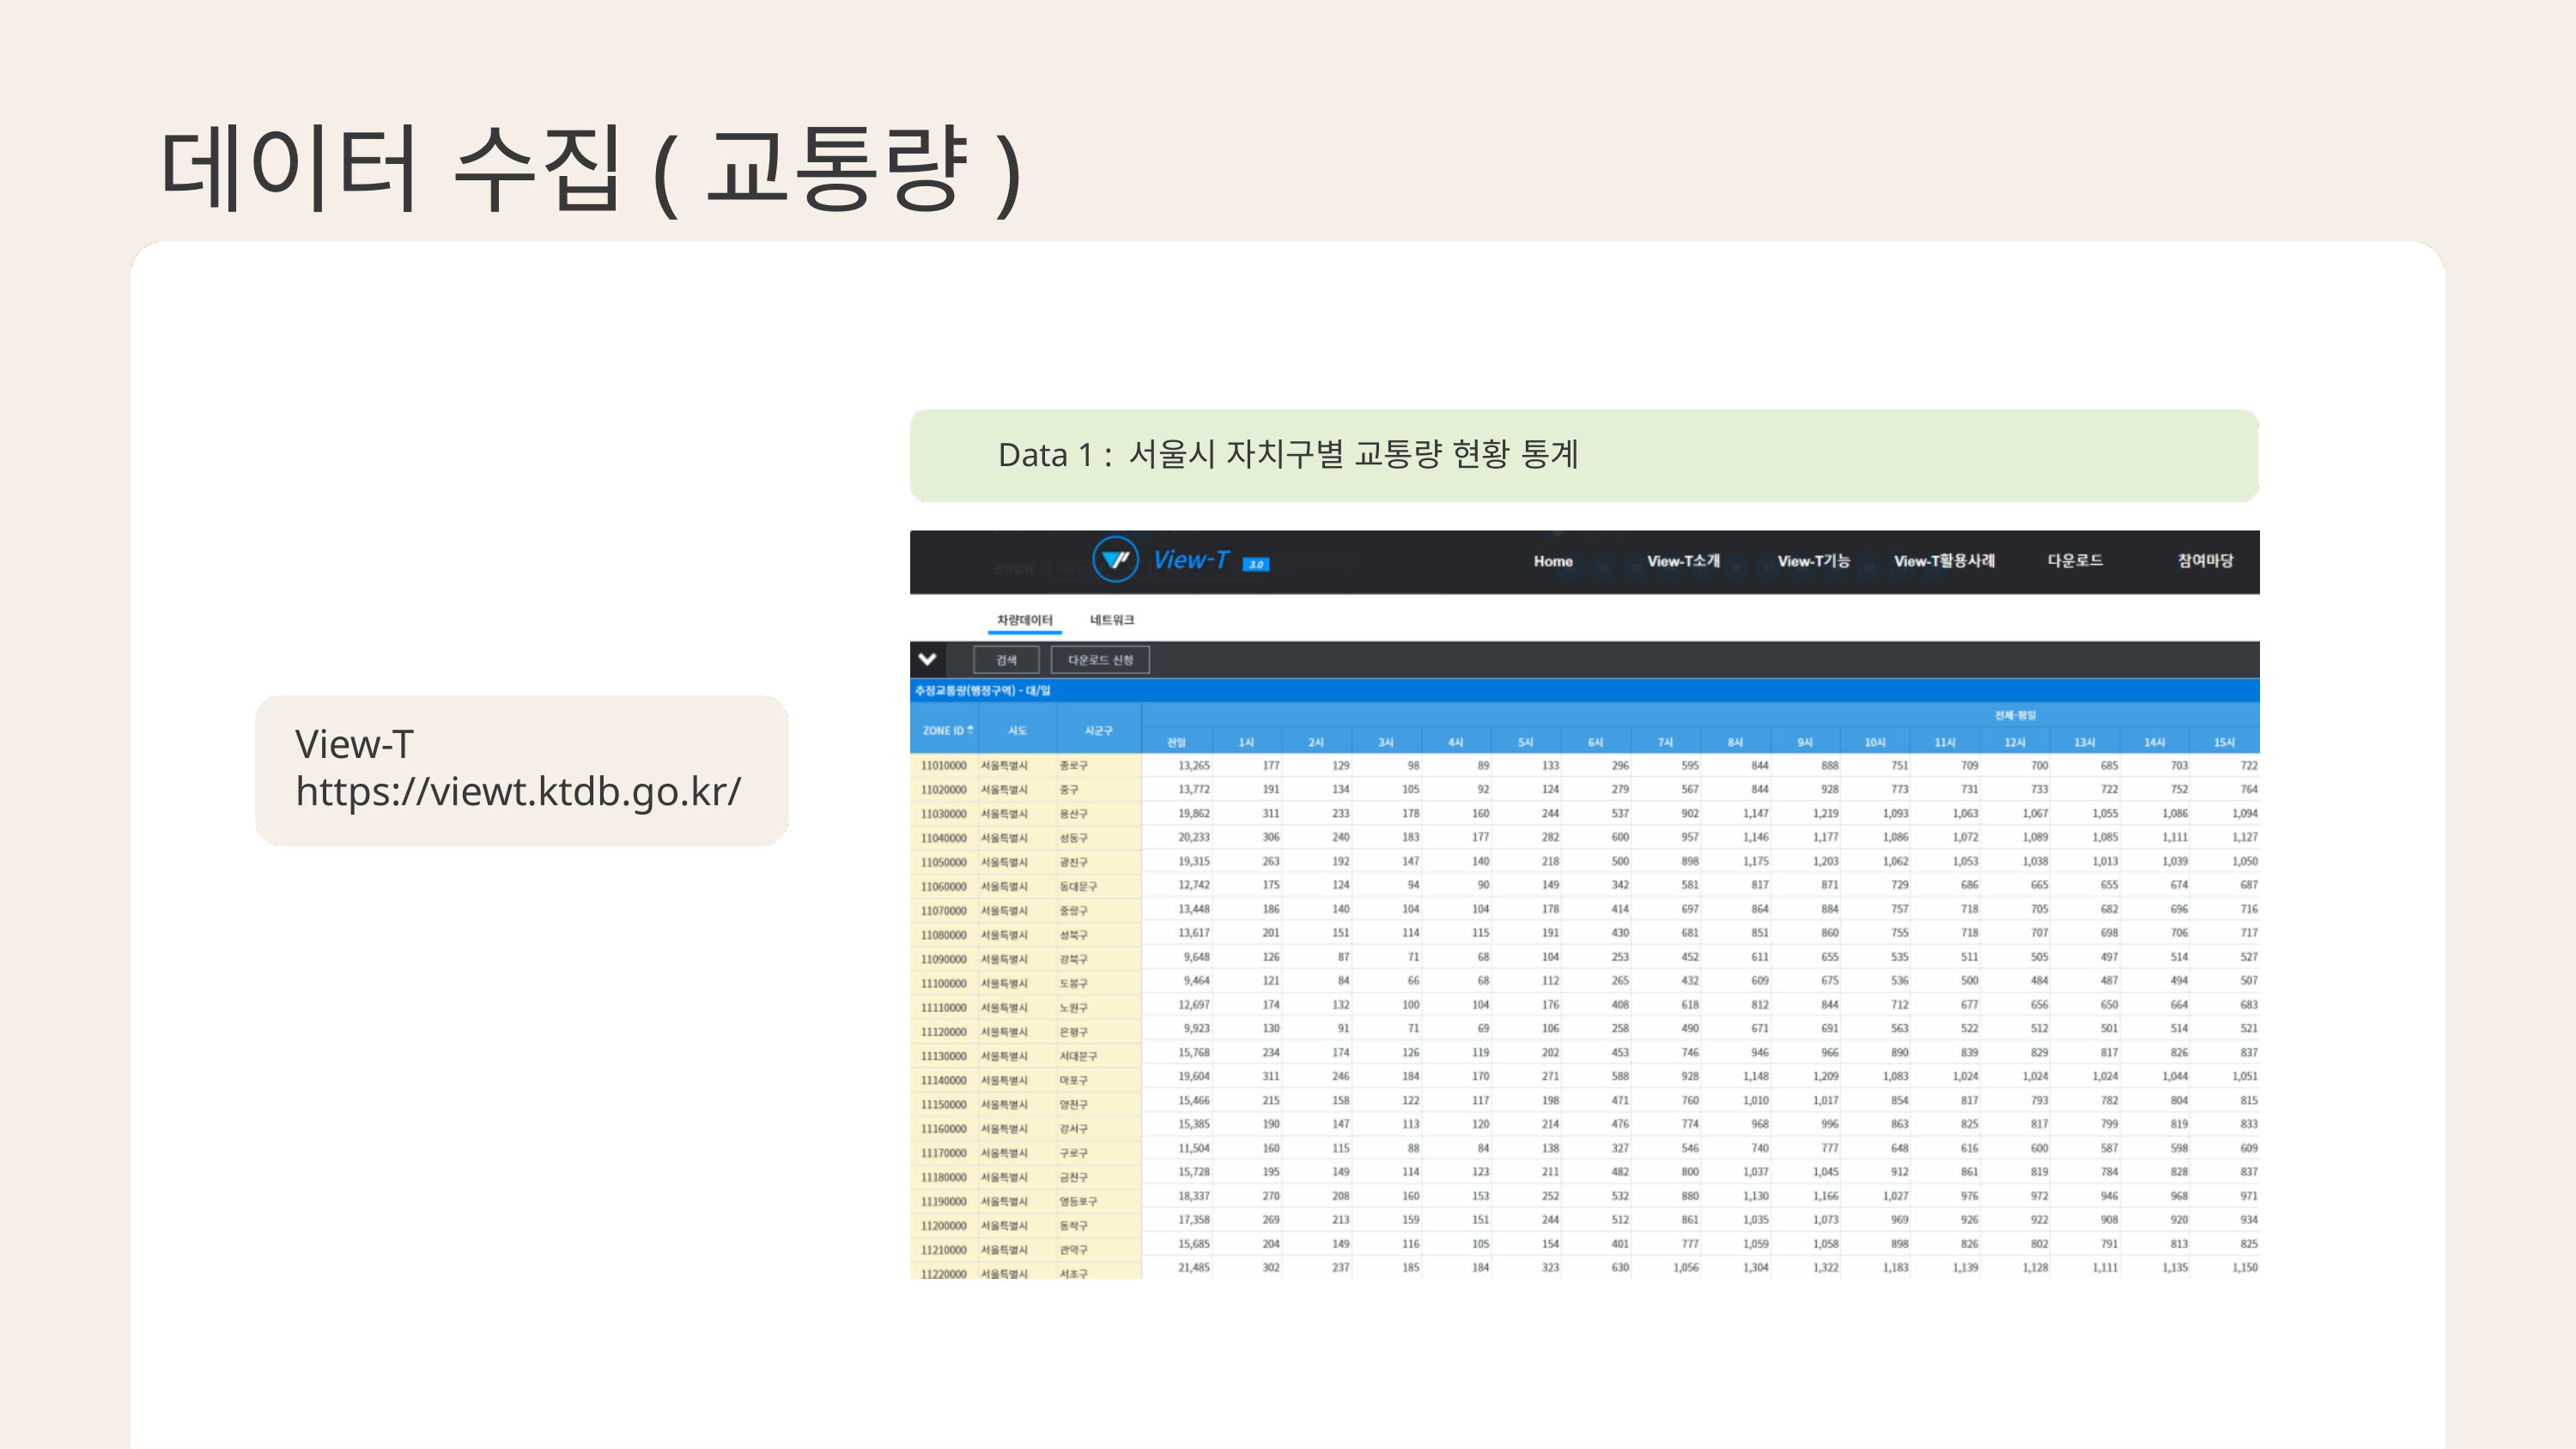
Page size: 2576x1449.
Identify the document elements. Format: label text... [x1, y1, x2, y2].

picture [130, 241, 2446, 1449]
text_box 데이터 수집(교통량) [157, 103, 2439, 238]
